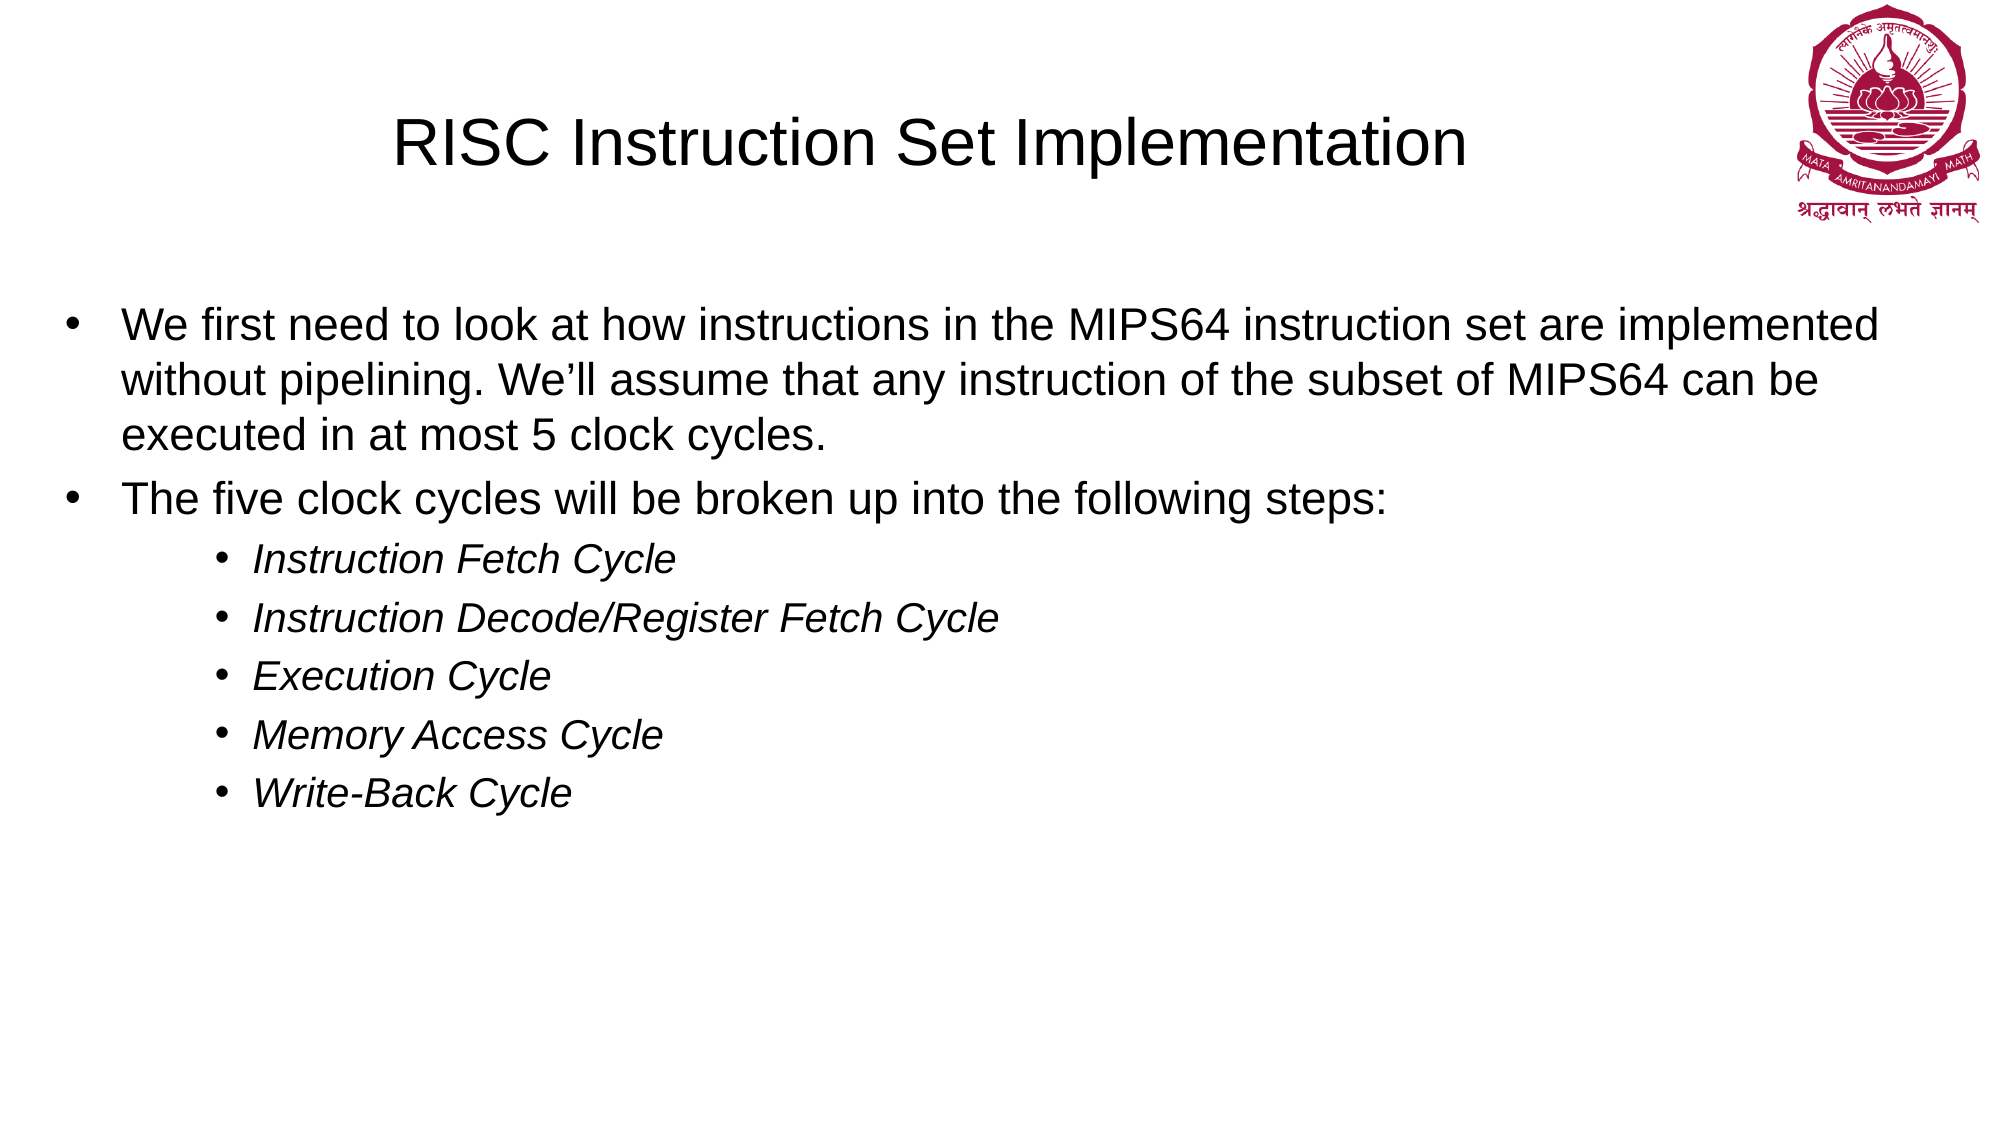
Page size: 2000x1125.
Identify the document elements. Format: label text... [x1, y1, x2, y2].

title RISC Instruction Set Implementation [99, 45, 1763, 233]
picture [1776, 1, 2000, 225]
list We first need to look at how instructions in the MIPS64 instruction set are implemented without pipelining. We’ll assume that any instruction of the subset of MIPS64 can be executed in at most 5 clock cycles. The five clock cycles will be broken up into the following steps: Instruction Fetch Cycle Instruction Decode/Register Fetch Cycle Execution Cycle Memory Access Cycle Write-Back Cycle [49, 287, 1975, 1025]
